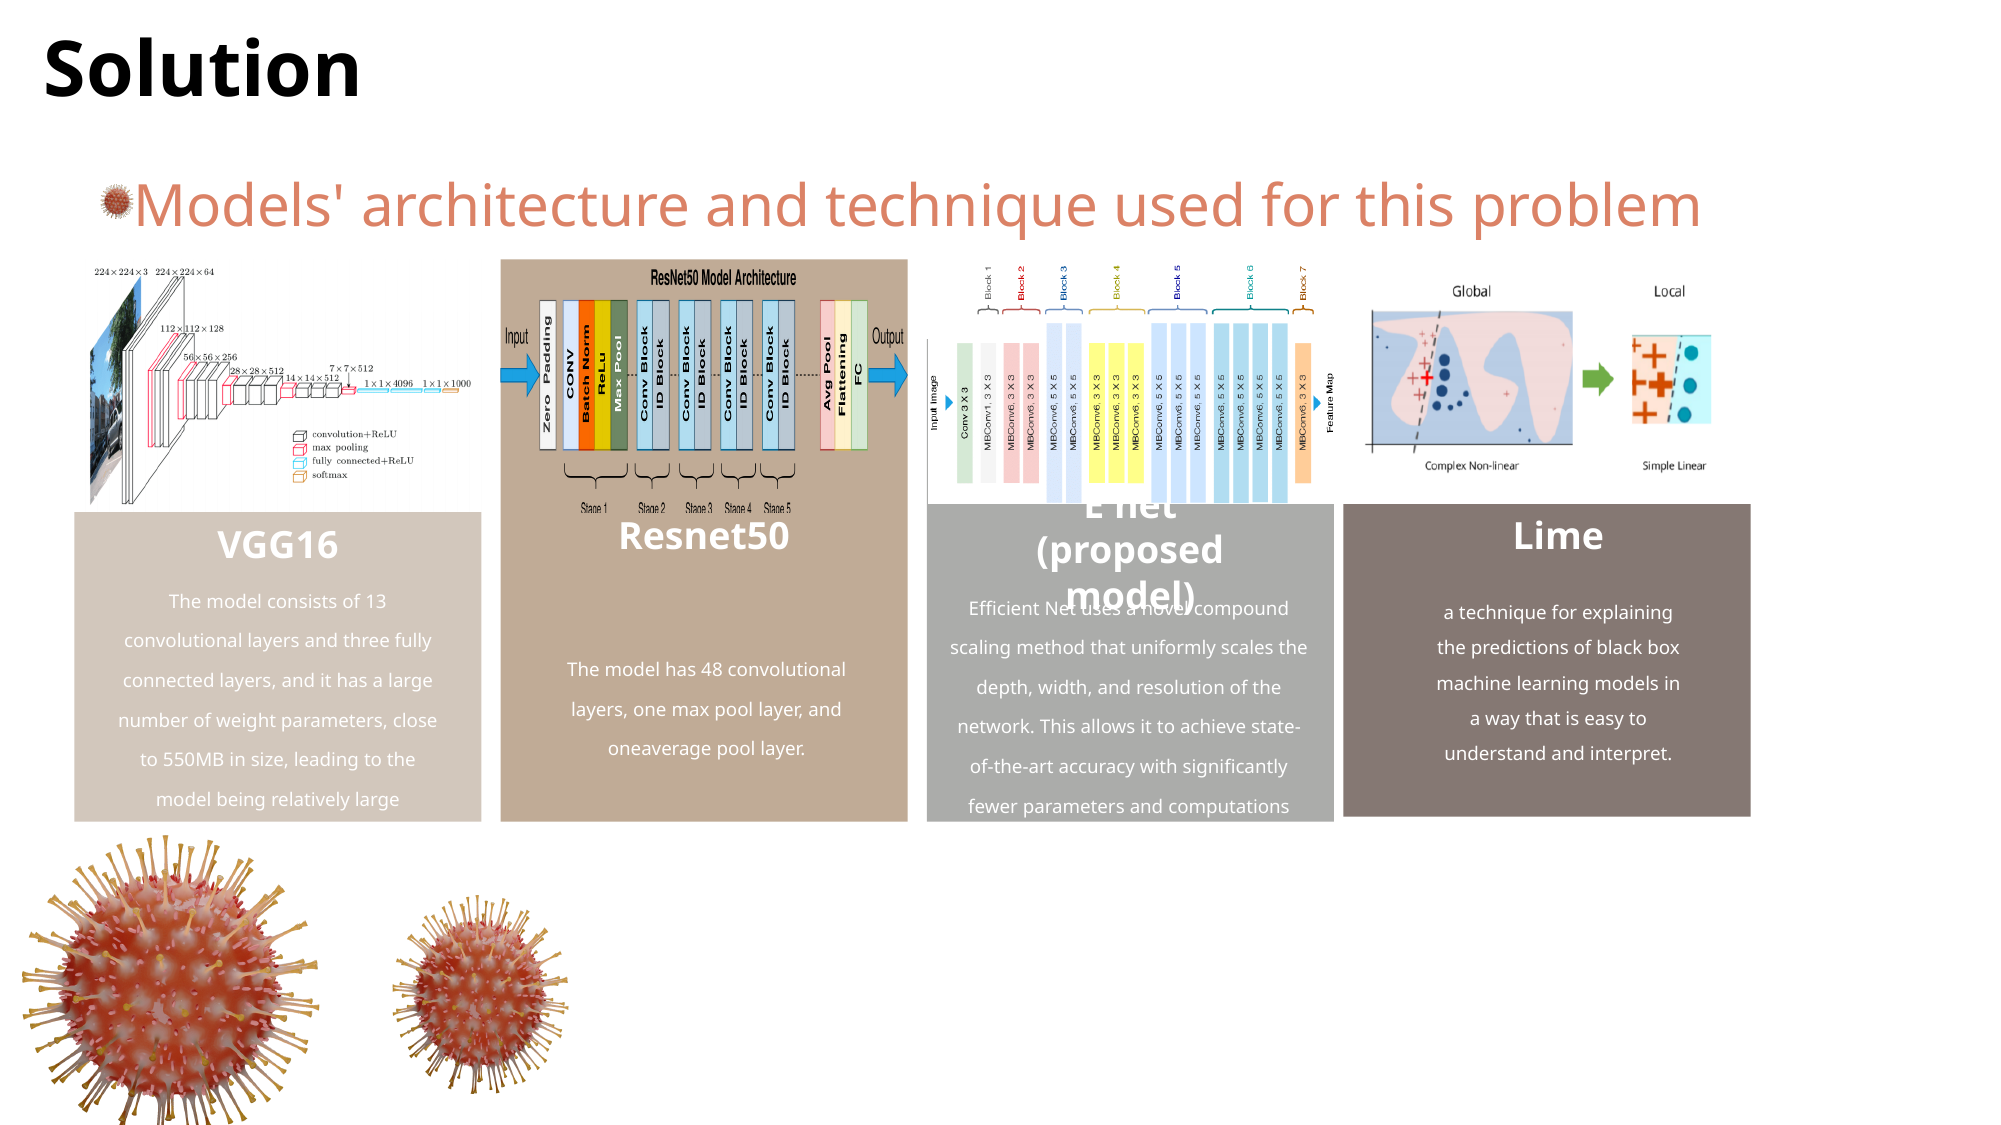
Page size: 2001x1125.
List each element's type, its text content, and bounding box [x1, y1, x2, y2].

text_box Efficient Net uses a novel compound scaling method that uniformly scales the depth, width, and resolution of the network. This allows it to achieve state-of-the-art accuracy with significantly fewer parameters and computations than other popular models [935, 572, 1323, 864]
text_box a technique for explaining the predictions of black box machine learning models in a way that is easy to understand and interpret. [1414, 580, 1702, 772]
text_box Solution [29, 11, 704, 119]
picture [1343, 259, 1751, 504]
picture [74, 259, 482, 512]
text_box [100, 184, 133, 219]
text_box [1342, 382, 1752, 818]
picture [928, 259, 1336, 504]
text_box VGG16 [135, 512, 422, 565]
text_box [22, 835, 320, 1125]
text_box [73, 311, 483, 823]
text_box E net (proposed model) [975, 504, 1285, 572]
text_box [500, 258, 909, 823]
text_box Lime [1403, 504, 1713, 565]
picture [500, 259, 908, 513]
text_box [926, 338, 975, 823]
text_box The model consists of 13 convolutional layers and three fully connected layers, and it has a large number of weight parameters, close to 550MB in size, leading to the model being relatively large [97, 565, 459, 818]
text_box Models' architecture and technique used for this problem [133, 140, 1724, 238]
text_box [1285, 504, 1335, 823]
text_box The model has 48 convolutional layers, one max pool layer, and oneaverage pool layer. [525, 633, 888, 767]
text_box Resnet50 [549, 513, 859, 565]
text_box [392, 895, 569, 1094]
